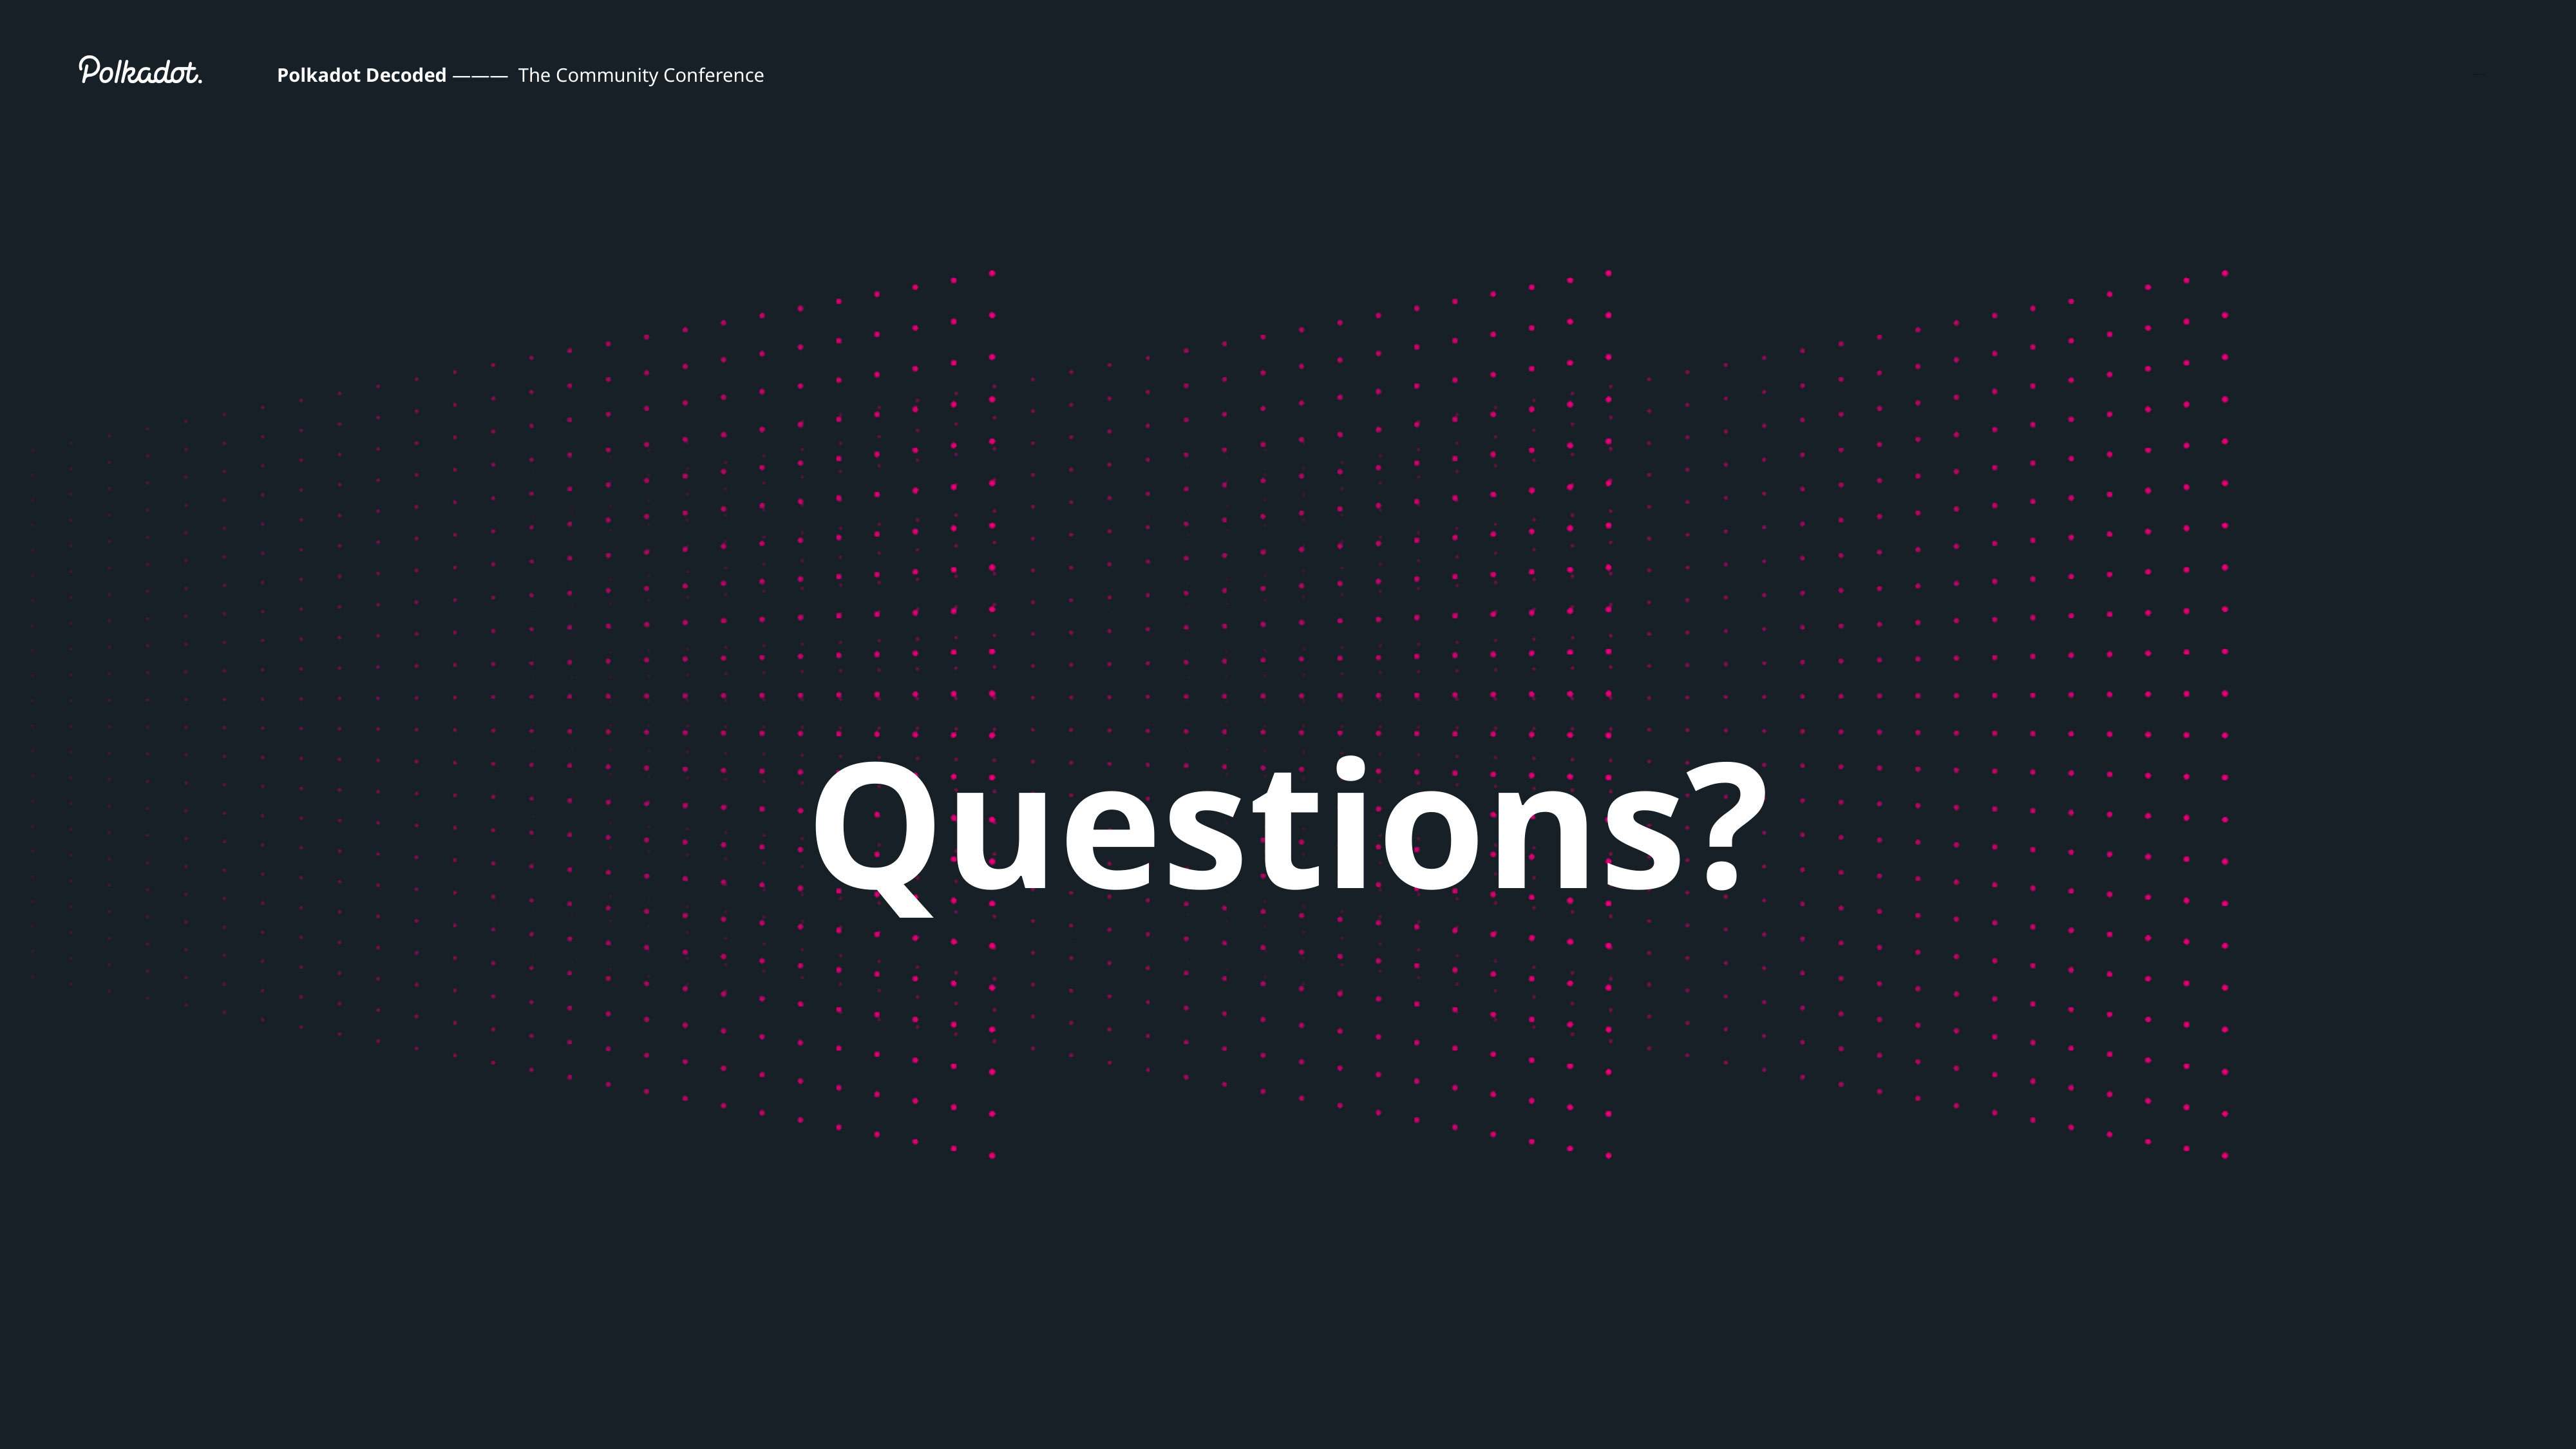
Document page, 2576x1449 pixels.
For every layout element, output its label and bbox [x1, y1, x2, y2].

picture [0, 27, 2269, 1353]
